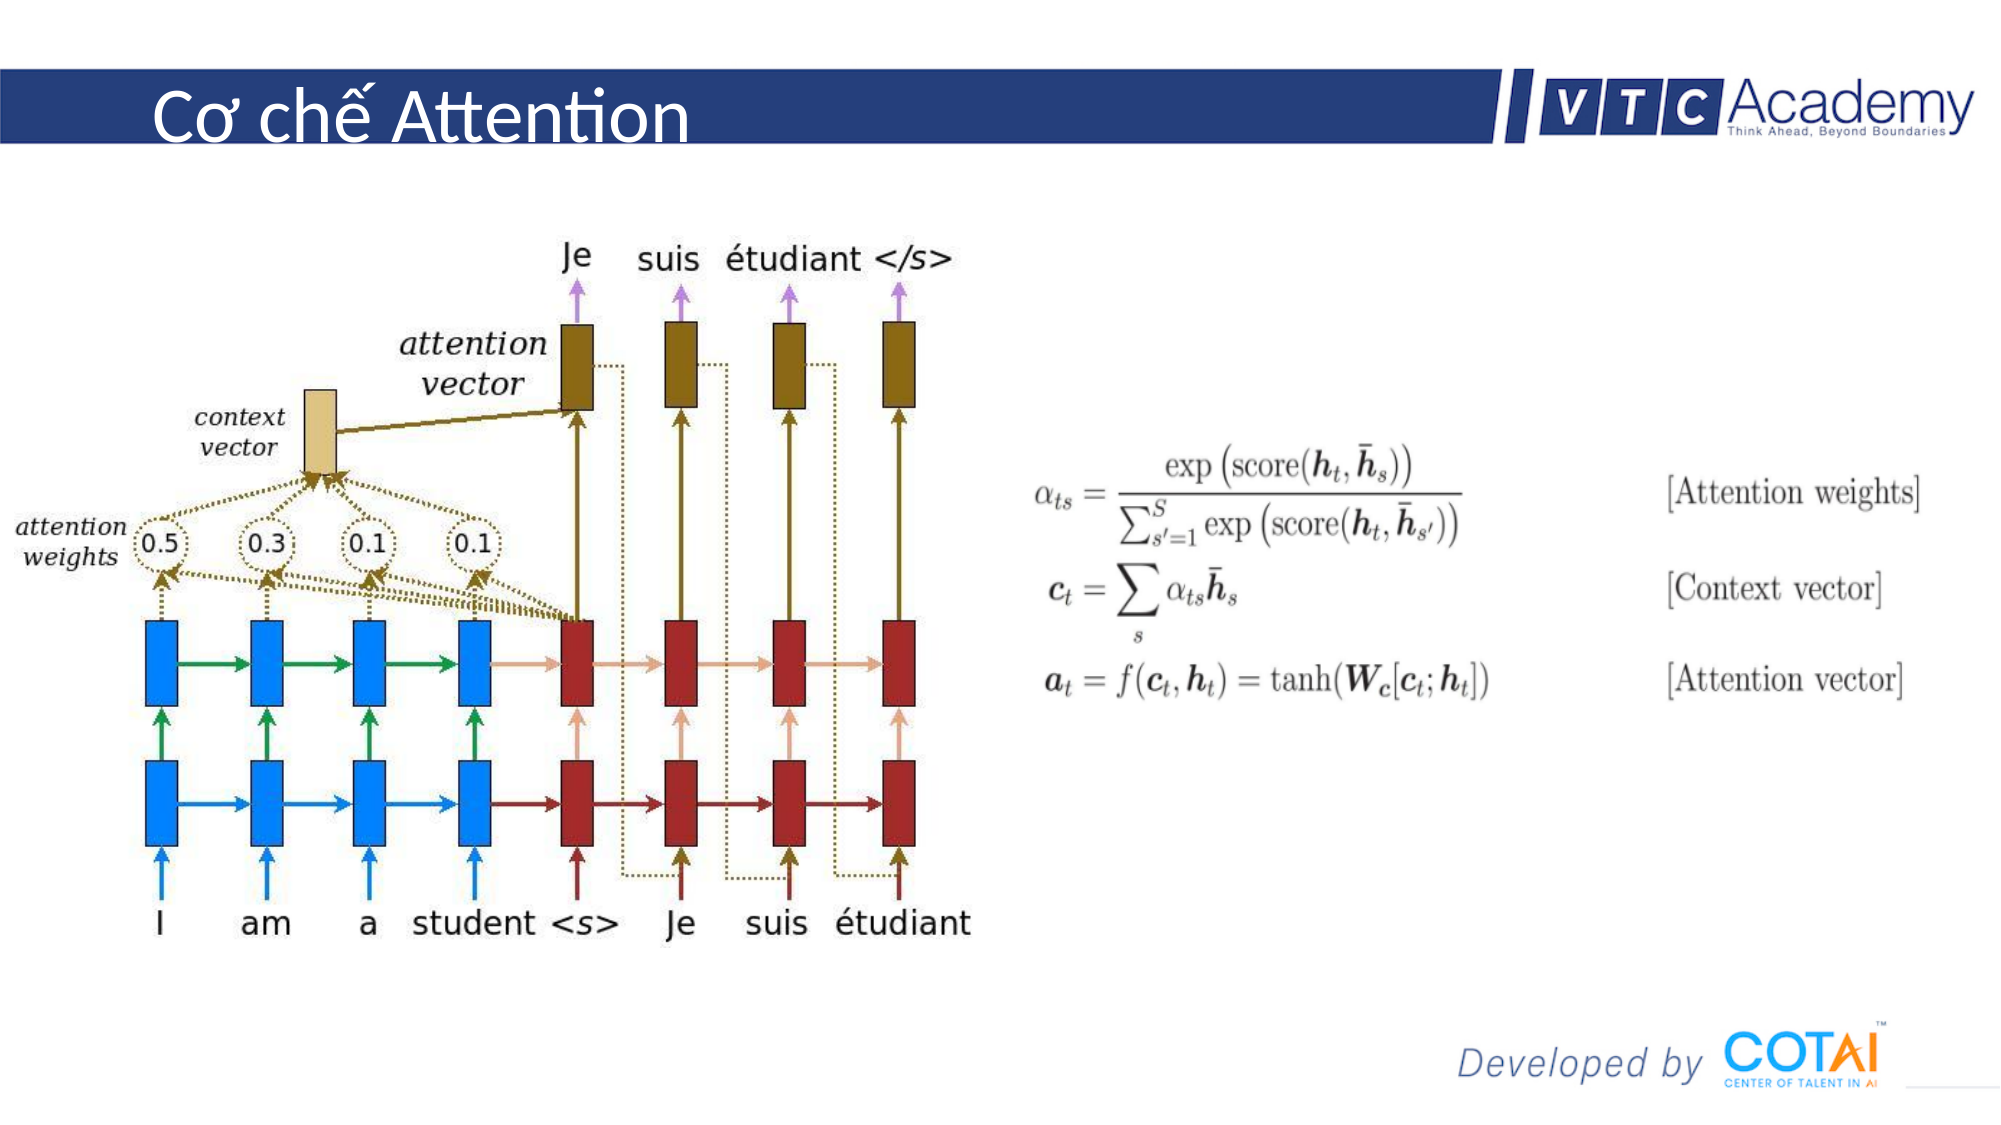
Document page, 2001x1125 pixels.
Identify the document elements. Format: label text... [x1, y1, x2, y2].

title Cơ chế Attention [137, 62, 1863, 172]
picture [0, 0, 2001, 1125]
